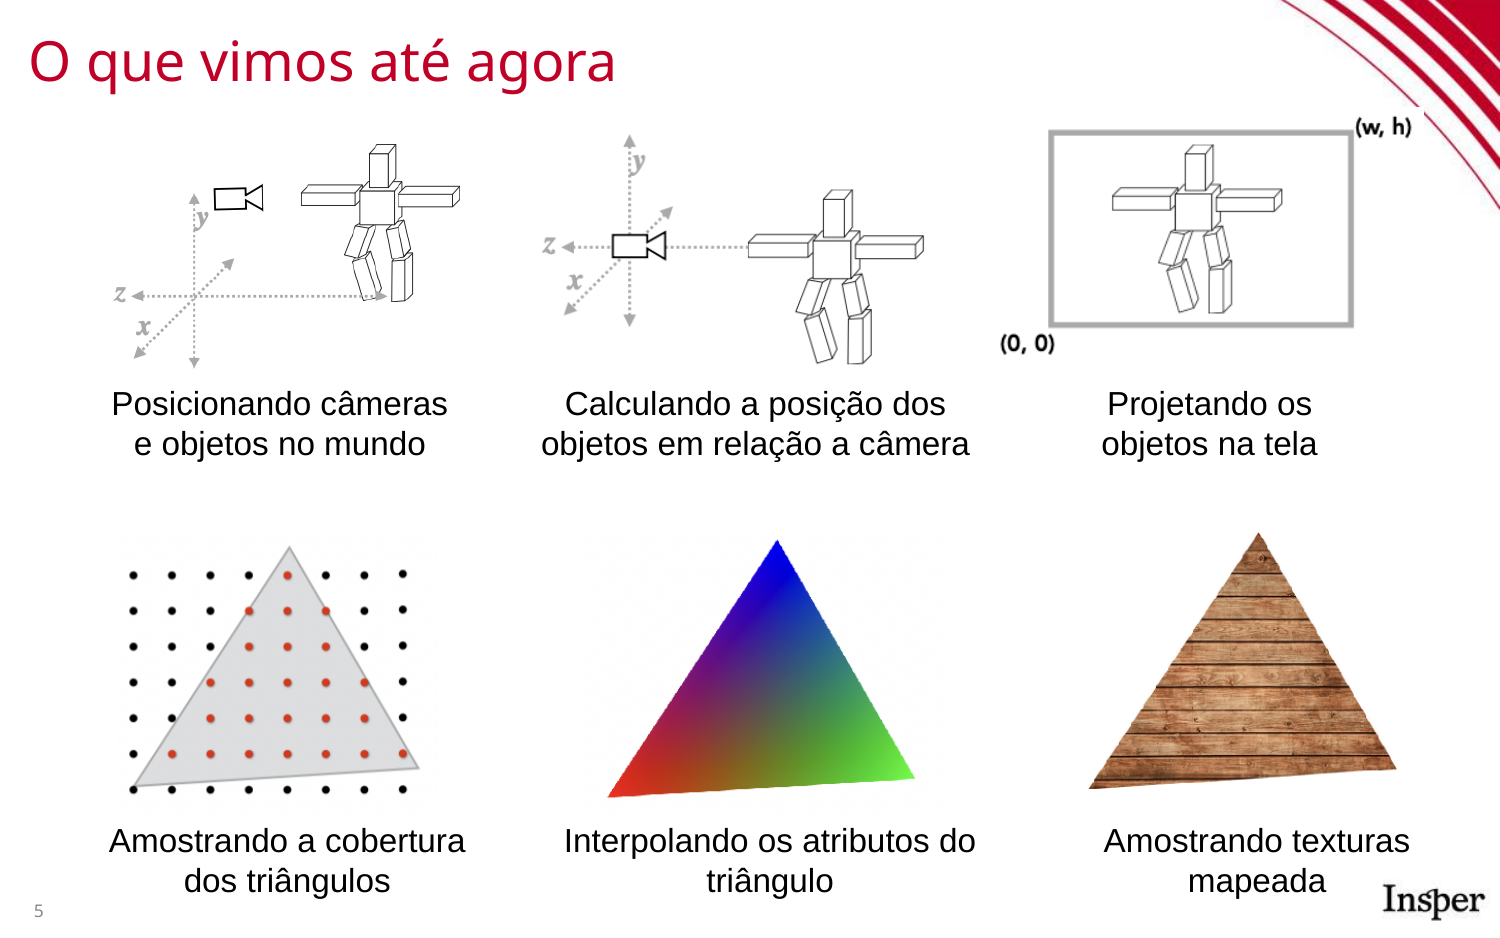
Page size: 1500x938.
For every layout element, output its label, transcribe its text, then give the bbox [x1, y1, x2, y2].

slide_number 5 [0, 887, 78, 938]
text_box Amostrando texturas mapeada [1078, 811, 1436, 919]
text_box Calculando a posição dos objetos em relação a câmera [506, 374, 1006, 482]
text_box Amostrando a cobertura dos triângulos [88, 811, 487, 919]
title O que vimos até agora [213, 18, 1397, 104]
text_box Projetando os objetos na tela [1051, 374, 1369, 482]
picture [0, 0, 1500, 938]
text_box Interpolando os atributos do triângulo [520, 811, 1020, 919]
list Posicionando câmeras e objetos no mundo [88, 374, 472, 482]
